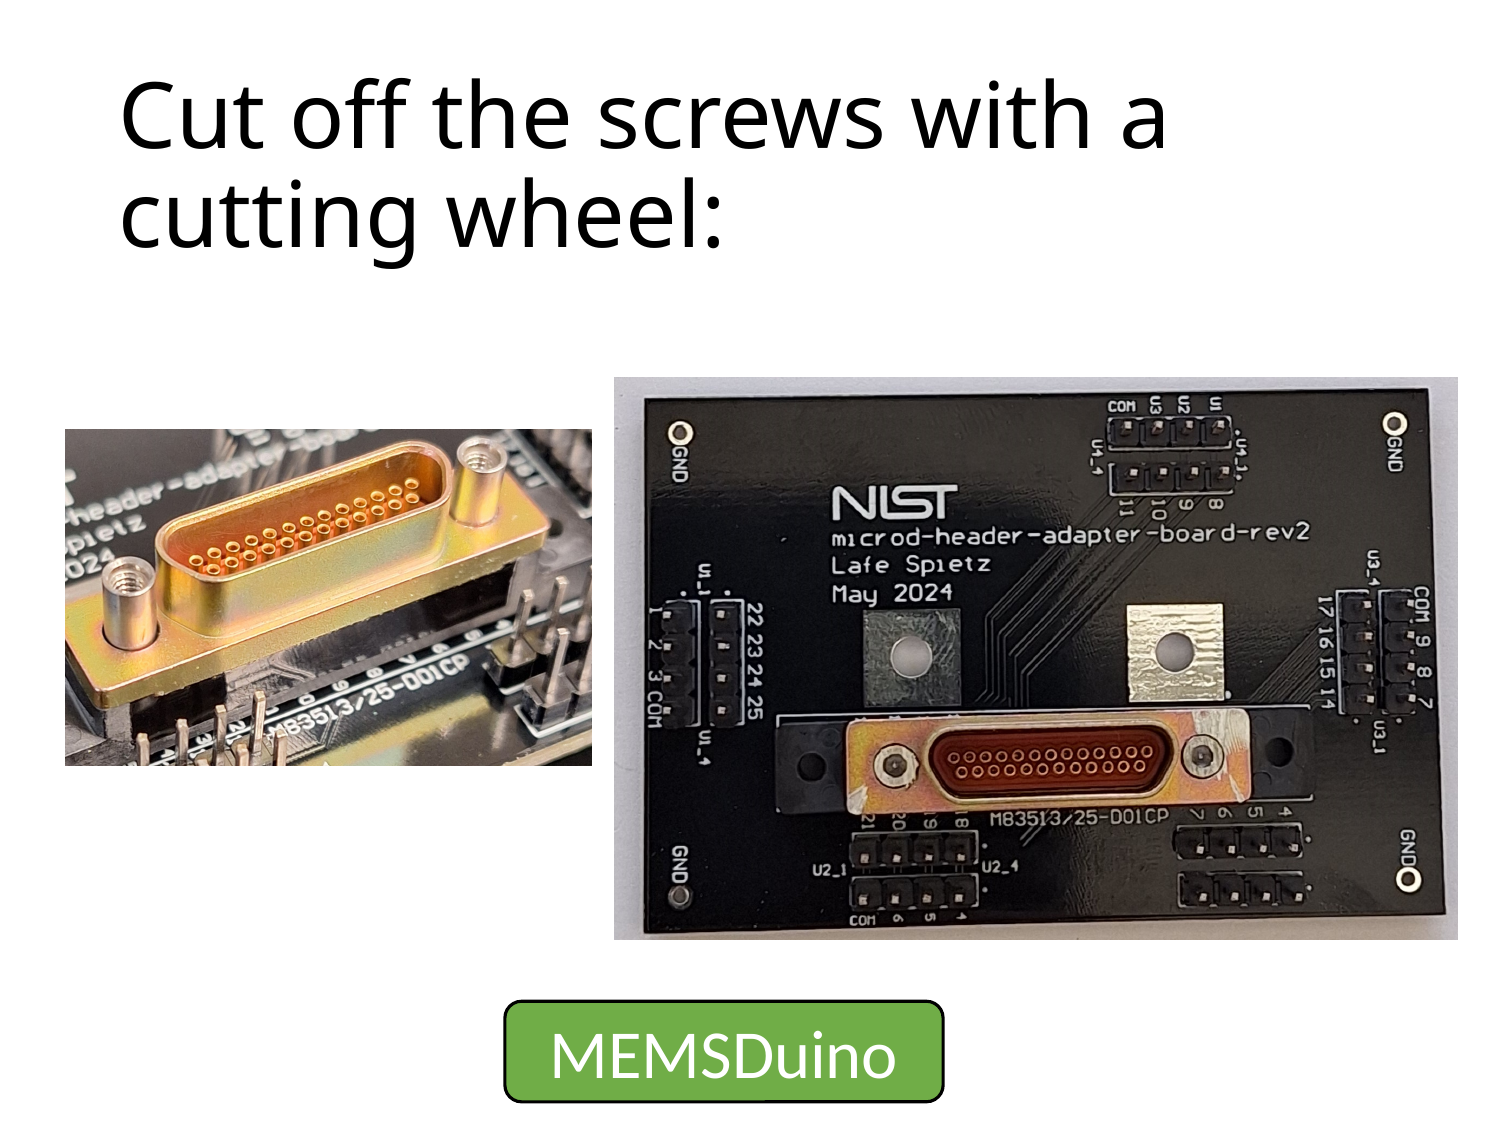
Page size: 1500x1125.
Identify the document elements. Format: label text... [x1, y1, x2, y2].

picture [65, 429, 592, 766]
picture [614, 377, 1458, 940]
title Cut off the screws with a cutting wheel: [103, 59, 1397, 278]
text_box MEMSDuino [503, 999, 945, 1104]
